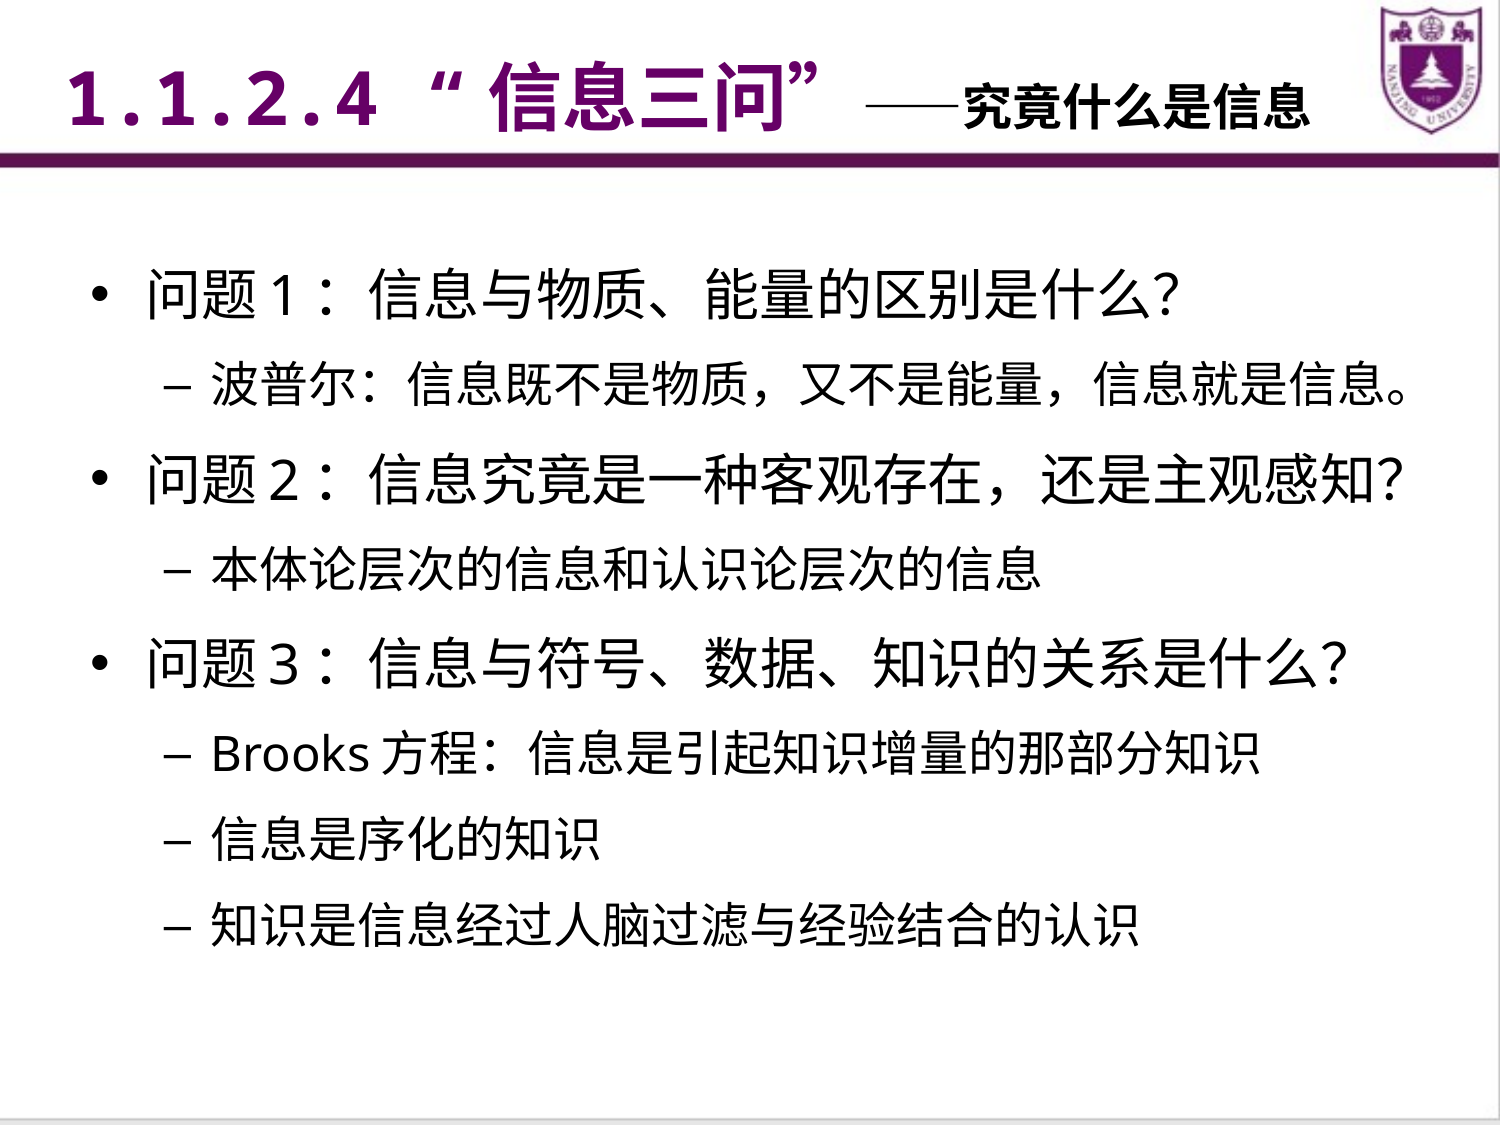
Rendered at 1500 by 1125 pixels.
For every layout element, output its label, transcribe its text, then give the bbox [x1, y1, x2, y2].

list 问题1：信息与物质、能量的区别是什么？ 波普尔：信息既不是物质，又不是能量，信息就是信息。 问题2：信息究竟是一种客观存在，还是主观感知？ 本体论层次的信息和认识论层次的信息 问题3：信息与符号、数据、知识的关系是什么？ Brooks方程：信息是引起知识增量的那部分知识 信息是序化的知识 知识是信息经过人脑过滤与经验结合的认识 [75, 231, 1425, 975]
text_box 1.1.2.4 “信息三问”——究竟什么是信息 [49, 1, 1451, 190]
picture [0, 0, 1500, 1125]
